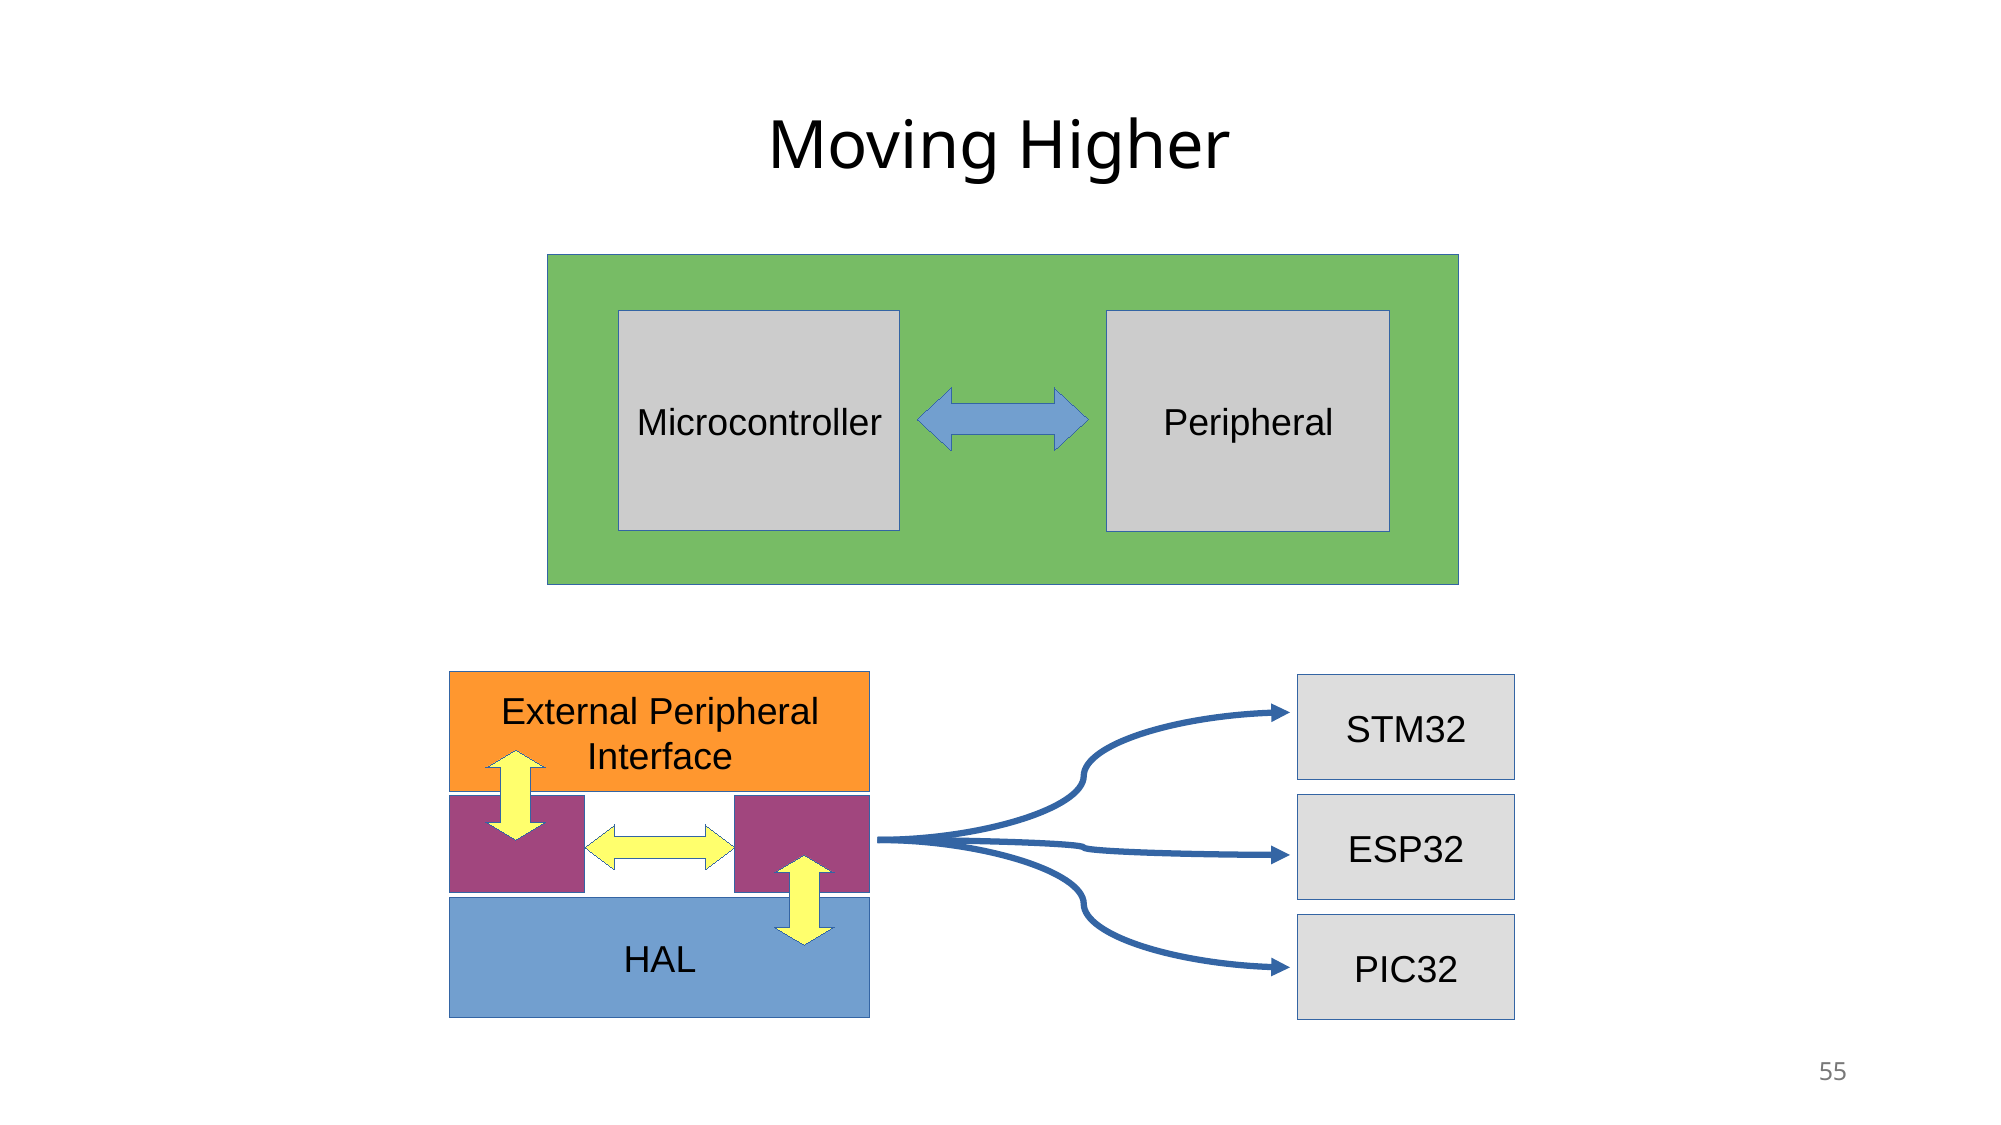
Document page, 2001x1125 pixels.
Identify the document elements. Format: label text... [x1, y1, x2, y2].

text_box HAL [449, 897, 870, 1018]
text_box Moving Higher [317, 103, 1683, 270]
text_box [547, 254, 1459, 585]
text_box [905, 706, 1291, 839]
text_box External Peripheral Interface [449, 671, 870, 792]
text_box [584, 824, 735, 870]
text_box ESP32 [1297, 794, 1515, 900]
text_box [449, 795, 585, 893]
text_box [891, 839, 1291, 862]
text_box Microcontroller [618, 310, 900, 531]
text_box [877, 839, 1291, 974]
text_box STM32 [1297, 674, 1515, 780]
text_box Peripheral [1106, 310, 1390, 532]
text_box [734, 795, 870, 893]
text_box [485, 750, 546, 841]
text_box PIC32 [1297, 914, 1515, 1020]
text_box [774, 855, 835, 946]
text_box [917, 387, 1089, 451]
slide_number 55 [1412, 1042, 1862, 1103]
